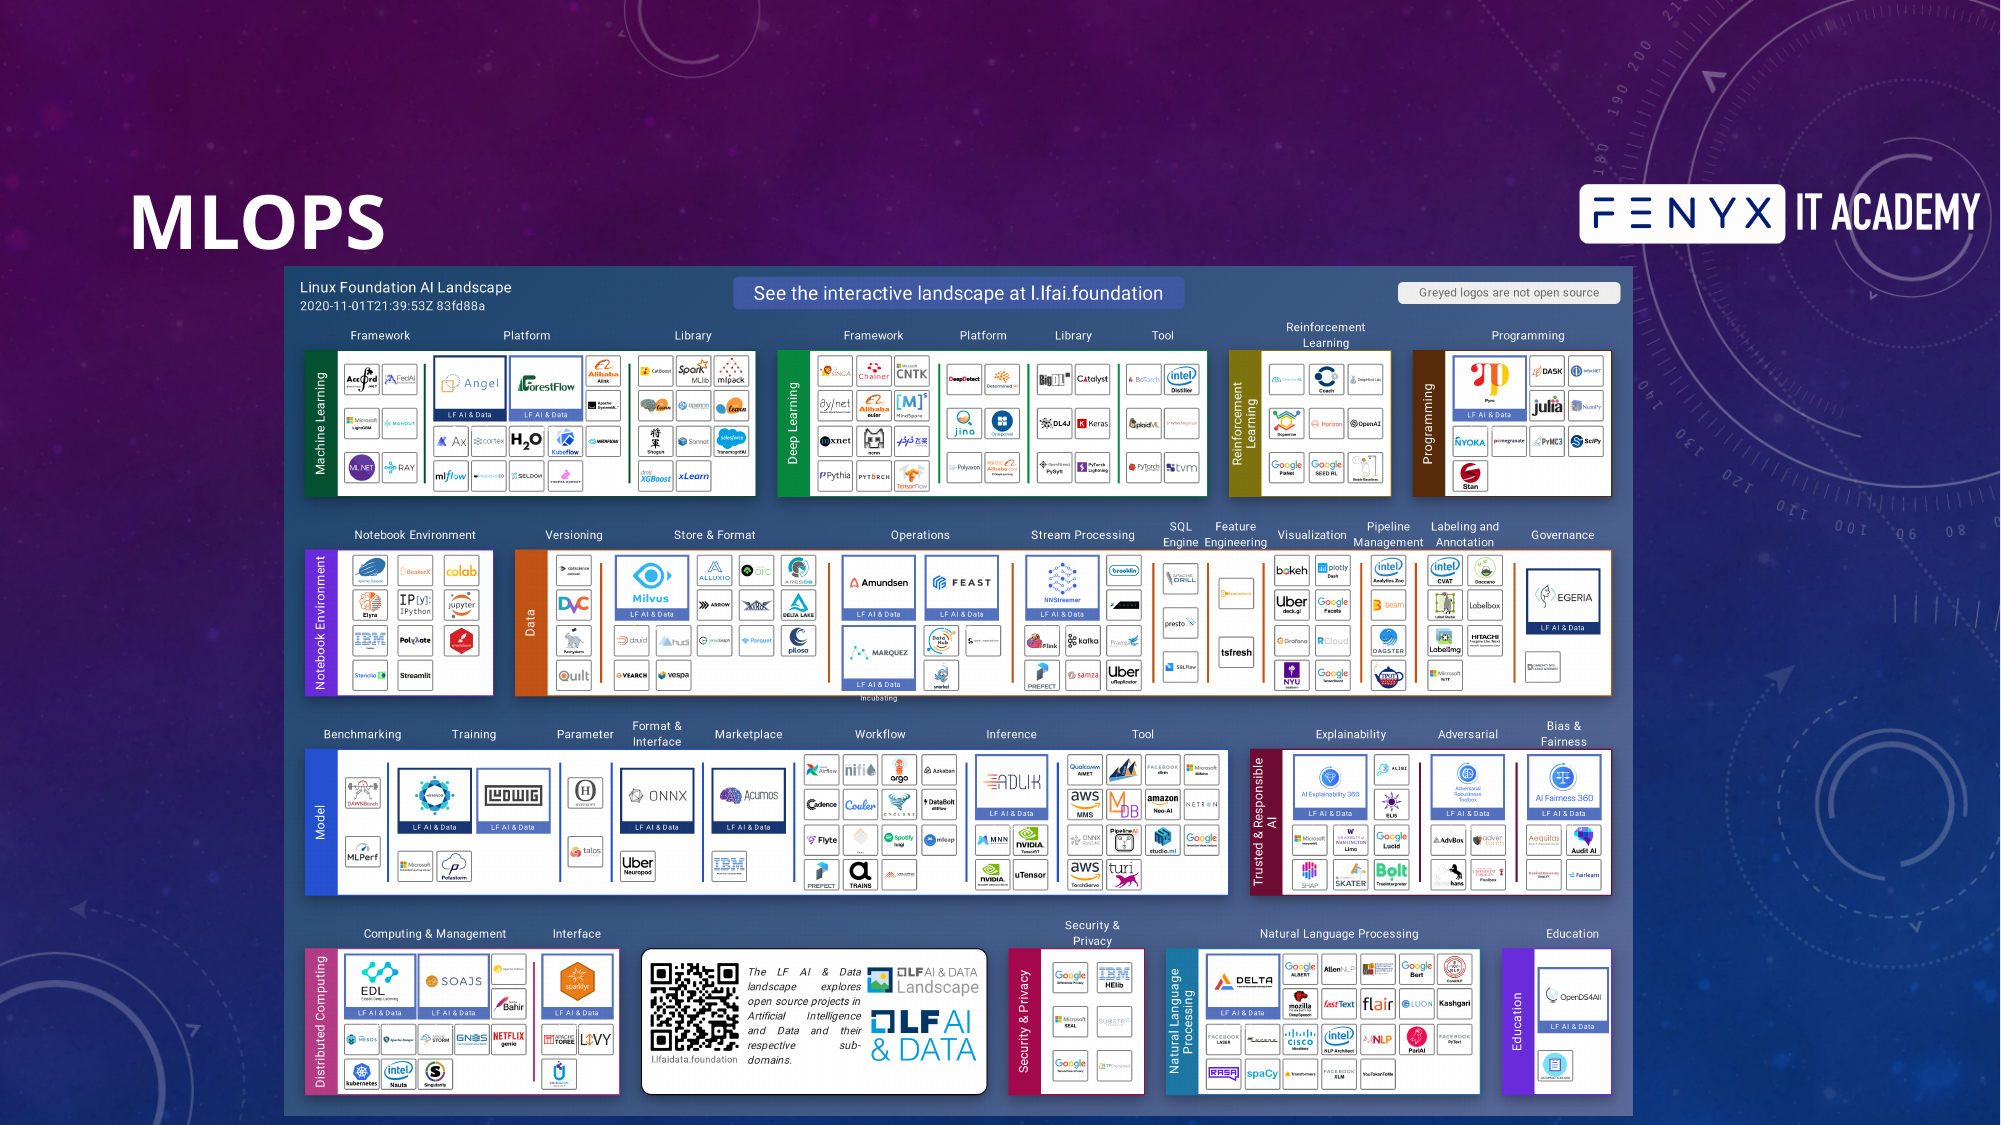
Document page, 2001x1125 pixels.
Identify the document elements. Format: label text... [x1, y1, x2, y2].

title MLOps [112, 99, 1775, 339]
picture [0, 0, 2001, 1125]
